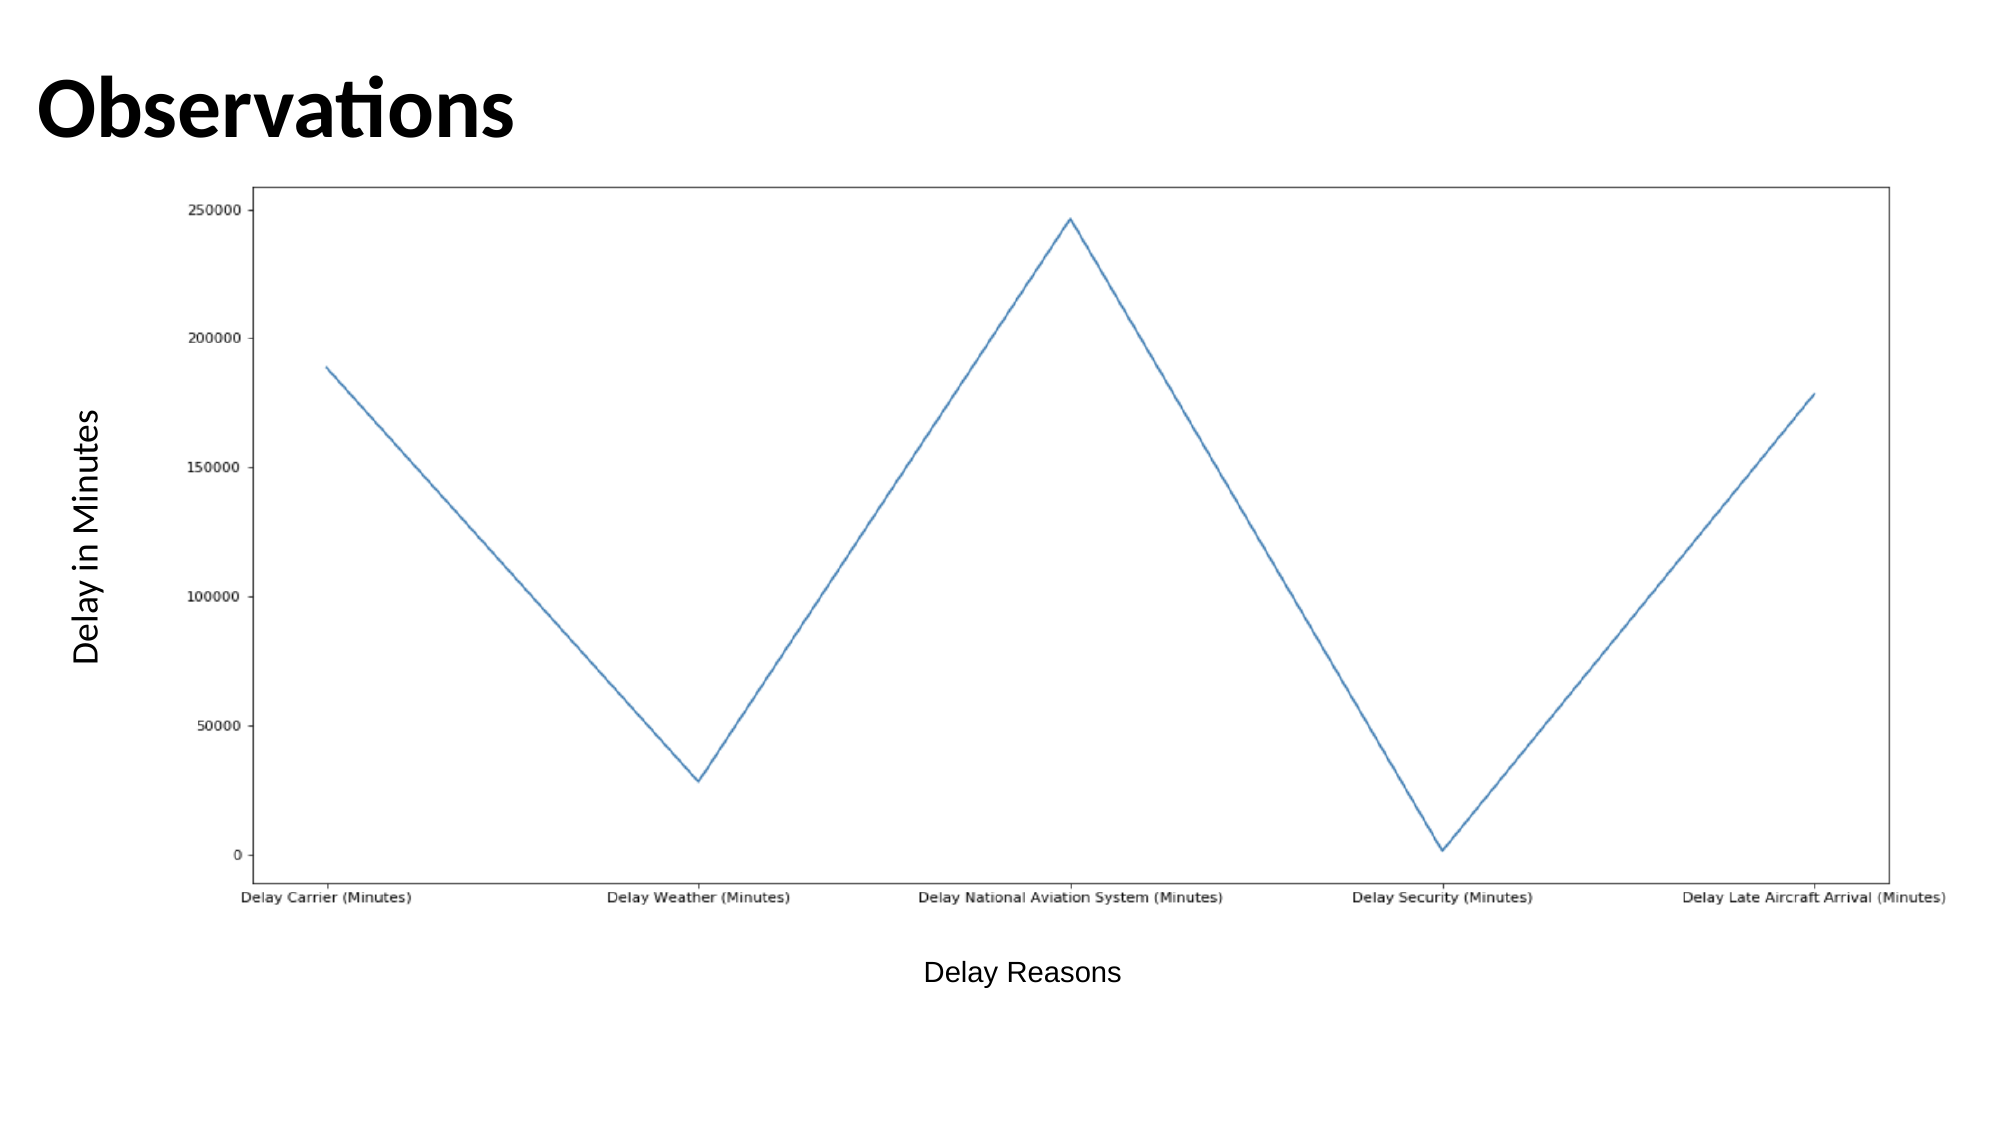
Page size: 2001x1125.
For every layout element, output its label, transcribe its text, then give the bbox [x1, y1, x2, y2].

text_box Delay Reasons [678, 938, 1368, 995]
picture [152, 179, 1973, 919]
text_box Delay in Minutes [45, 345, 148, 681]
title Observations [22, 0, 1748, 218]
